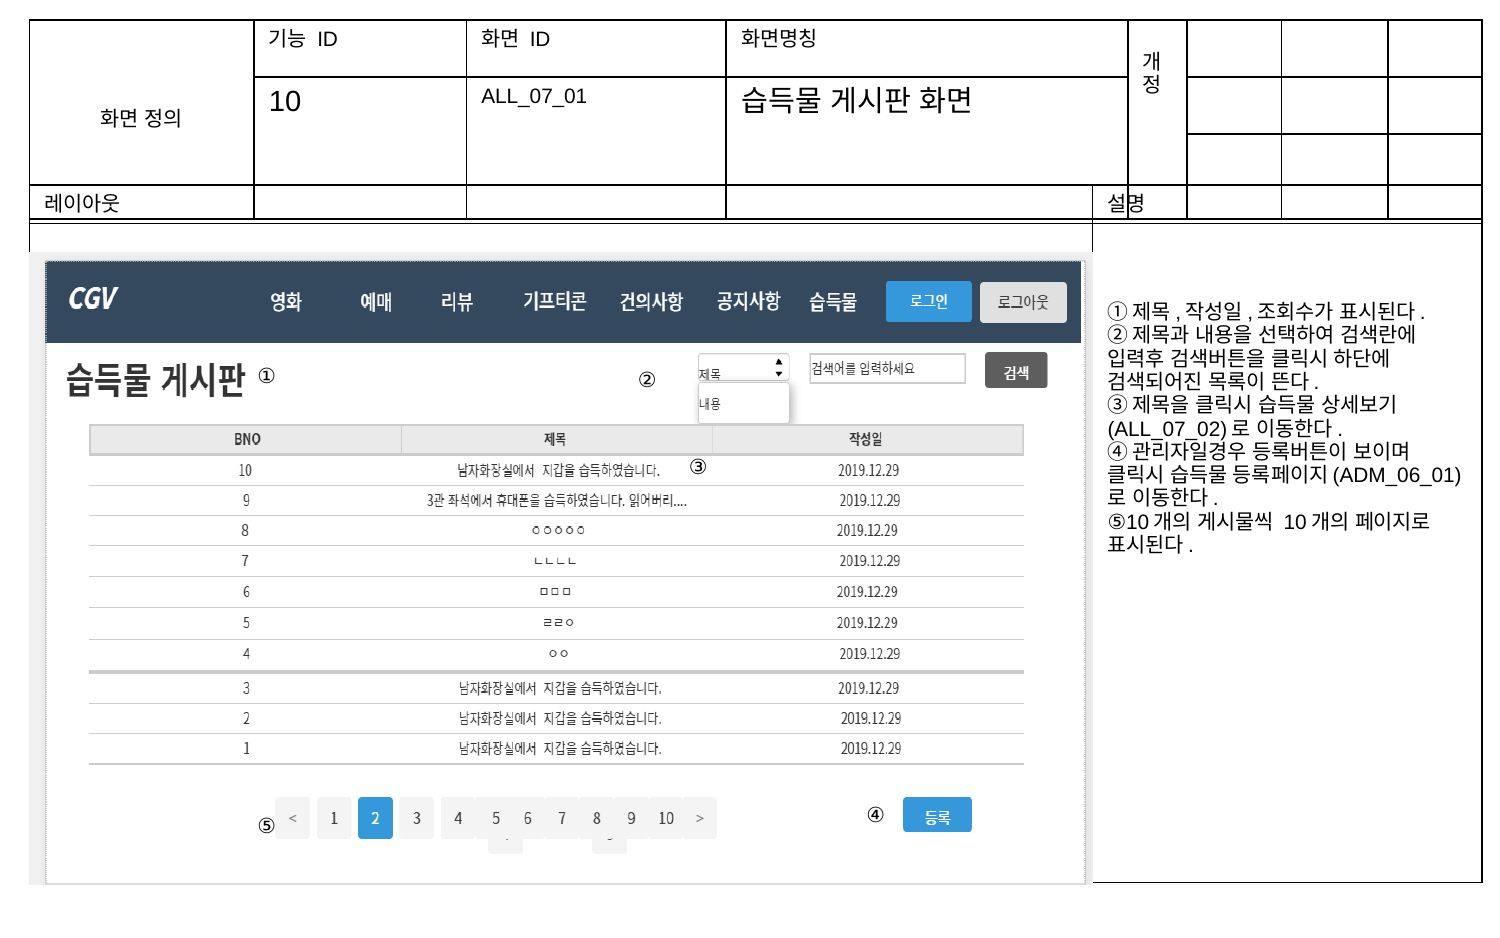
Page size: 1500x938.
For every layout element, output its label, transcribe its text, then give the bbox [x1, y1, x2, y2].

picture [29, 251, 1093, 885]
table_header 화면 정의 [30, 21, 253, 184]
table_cell [1188, 78, 1281, 133]
table_cell [1389, 135, 1481, 184]
table_header [1282, 21, 1387, 76]
table_cell [1282, 78, 1387, 133]
table_header 화면명칭 [727, 21, 1127, 76]
table_cell [30, 224, 1092, 251]
table_cell [1188, 135, 1281, 184]
table_header 화면 ID [467, 21, 725, 76]
table_header [1188, 21, 1281, 76]
table_cell 10 [255, 78, 466, 184]
table_cell [1282, 135, 1387, 184]
table_cell ALL_07_01 [467, 78, 725, 184]
table_cell 습득물 게시판 화면 [727, 78, 1127, 184]
table_header 기능 ID [255, 21, 466, 76]
table_cell ①제목,작성일,조회수가 표시된다. ②제목과 내용을 선택하여 검색란에 입력후 검색버튼을 클릭시 하단에 검색되어진 목록이 뜬다. ③제목을 클릭시 습득물 상세보기(ALL_07_02)로 이동한다. ④관리자일경우 등록버튼이 보이며 클릭시 습득물 등록페이지(ADM_06_01)로 이동한다. ⑤10개의 게시물씩 10개의 페이지로 표시된다. [1093, 224, 1481, 882]
table_cell [1389, 78, 1481, 133]
table_header 레이아웃 [30, 186, 1092, 223]
table_header [1389, 21, 1481, 76]
table_header 개정 [1129, 21, 1186, 184]
table_header 설명 [1093, 186, 1481, 223]
